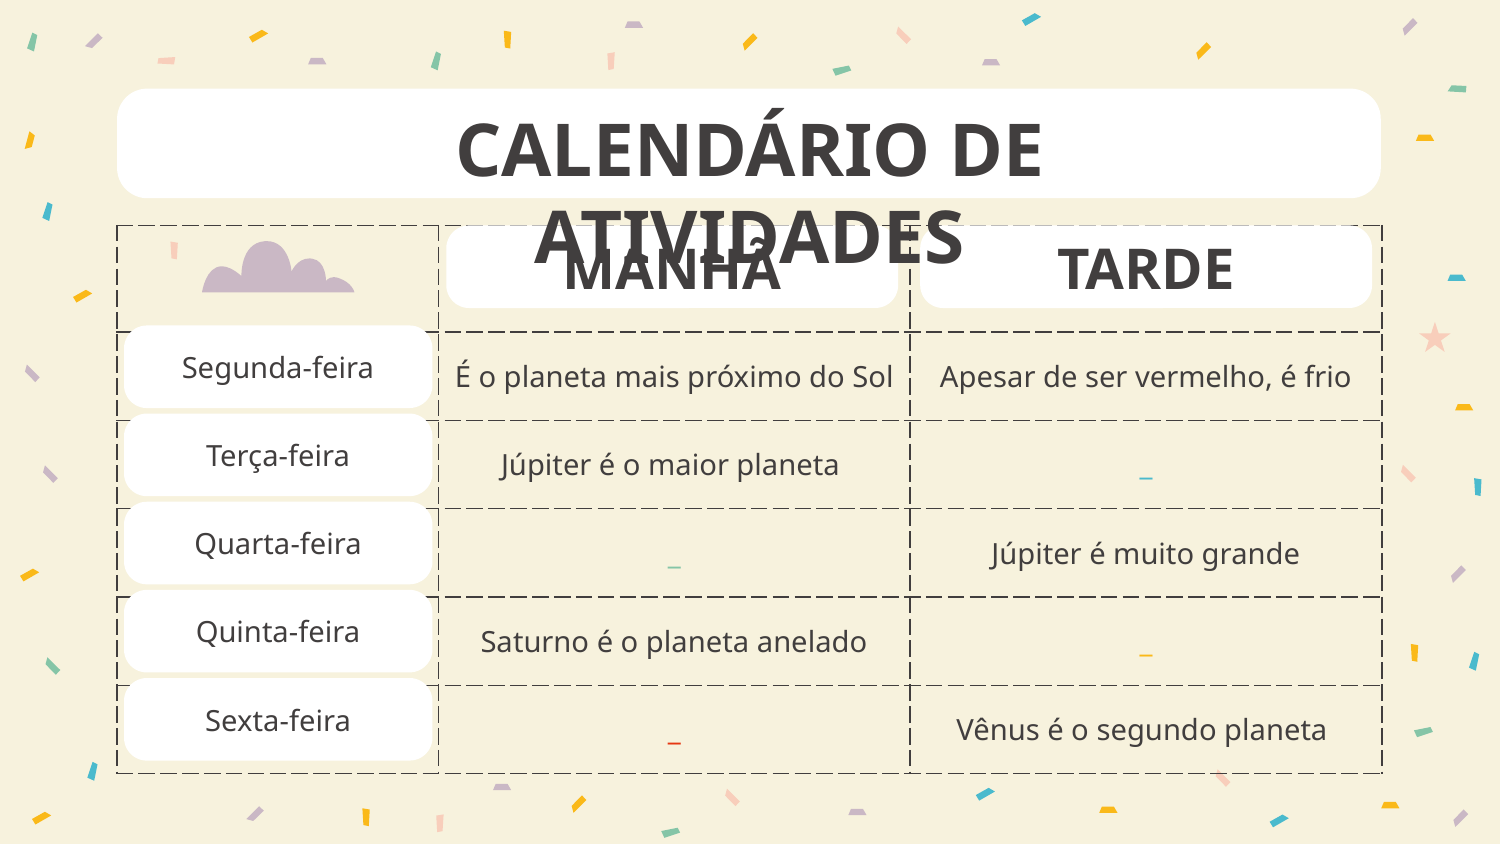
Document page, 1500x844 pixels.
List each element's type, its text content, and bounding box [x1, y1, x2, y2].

table_cell [117, 598, 438, 685]
table_cell É o planeta mais próximo do Sol [438, 332, 910, 420]
table_cell _ [910, 420, 1382, 509]
table_header [910, 225, 1382, 332]
title CALENDÁRIO DE ATIVIDADES [435, 88, 1065, 190]
text_box TARDE [920, 225, 1373, 309]
table_cell Vênus é o segundo planeta [910, 685, 1382, 774]
text_box Segunda-feira [124, 325, 433, 409]
text_box Terça-feira [124, 413, 433, 497]
table_cell [117, 509, 438, 596]
text_box MANHÃ [446, 225, 899, 309]
text_box Sexta-feira [124, 678, 433, 761]
table_header [438, 225, 910, 332]
table_cell [117, 686, 438, 774]
table_cell _ [438, 685, 910, 774]
table_header [117, 225, 438, 331]
text_box Quinta-feira [124, 589, 433, 673]
table_cell Júpiter é muito grande [910, 509, 1382, 597]
table_cell _ [910, 597, 1382, 685]
table_cell Júpiter é o maior planeta [438, 420, 910, 509]
text_box Quarta-feira [124, 501, 433, 585]
table_cell [117, 421, 438, 508]
table_cell _ [438, 509, 910, 597]
table_cell Apesar de ser vermelho, é frio [910, 332, 1382, 420]
text_box [202, 241, 355, 293]
table_cell Saturno é o planeta anelado [438, 597, 910, 685]
table_cell [117, 333, 438, 420]
